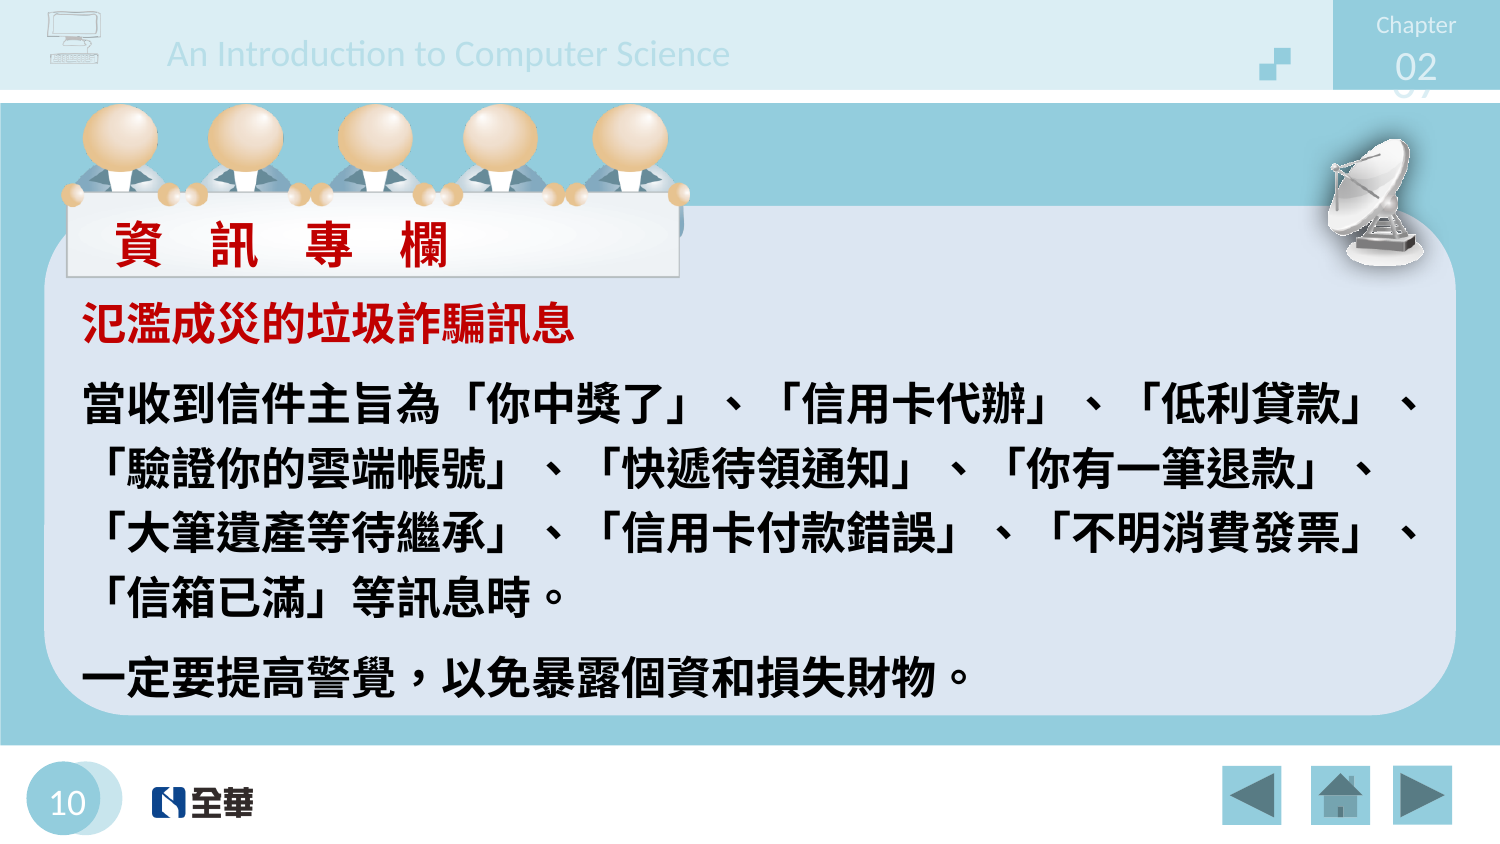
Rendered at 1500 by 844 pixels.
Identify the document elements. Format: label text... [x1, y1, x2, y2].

picture [47, 11, 101, 64]
picture [59, 104, 690, 282]
list 氾濫成災的垃圾詐騙訊息 當收到信件主旨為「你中獎了」、「信用卡代辦」、「低利貸款」、「驗證你的雲端帳號」、「快遞待領通知」、「你有一筆退款」、「大筆遺產等待繼承」、「信用卡付款錯誤」、「不明消費發票」、「信箱已滿」等訊息時。 一定要提高警覺，以免暴露個資和損失財物。 [66, 277, 1417, 716]
picture [152, 787, 253, 818]
picture [1328, 139, 1430, 266]
